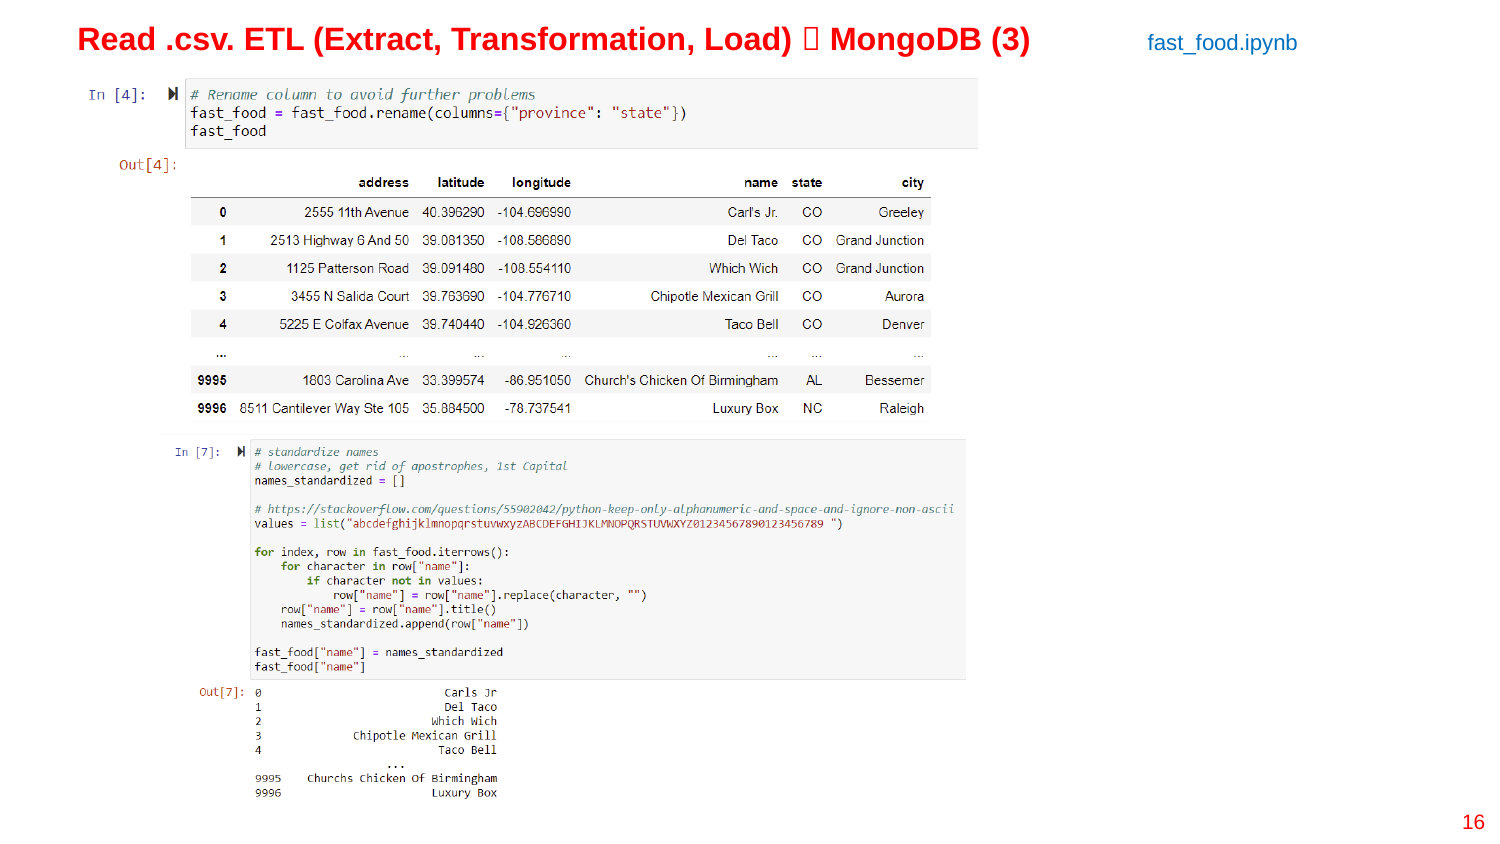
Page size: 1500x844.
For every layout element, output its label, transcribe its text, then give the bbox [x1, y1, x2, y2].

picture [159, 433, 966, 799]
slide_number 16 [1149, 798, 1500, 844]
picture [62, 56, 978, 423]
title Read .csv. ETL (Extract, Transformation, Load)  MongoDB (3) fast_food.ipynb [62, 11, 1410, 65]
